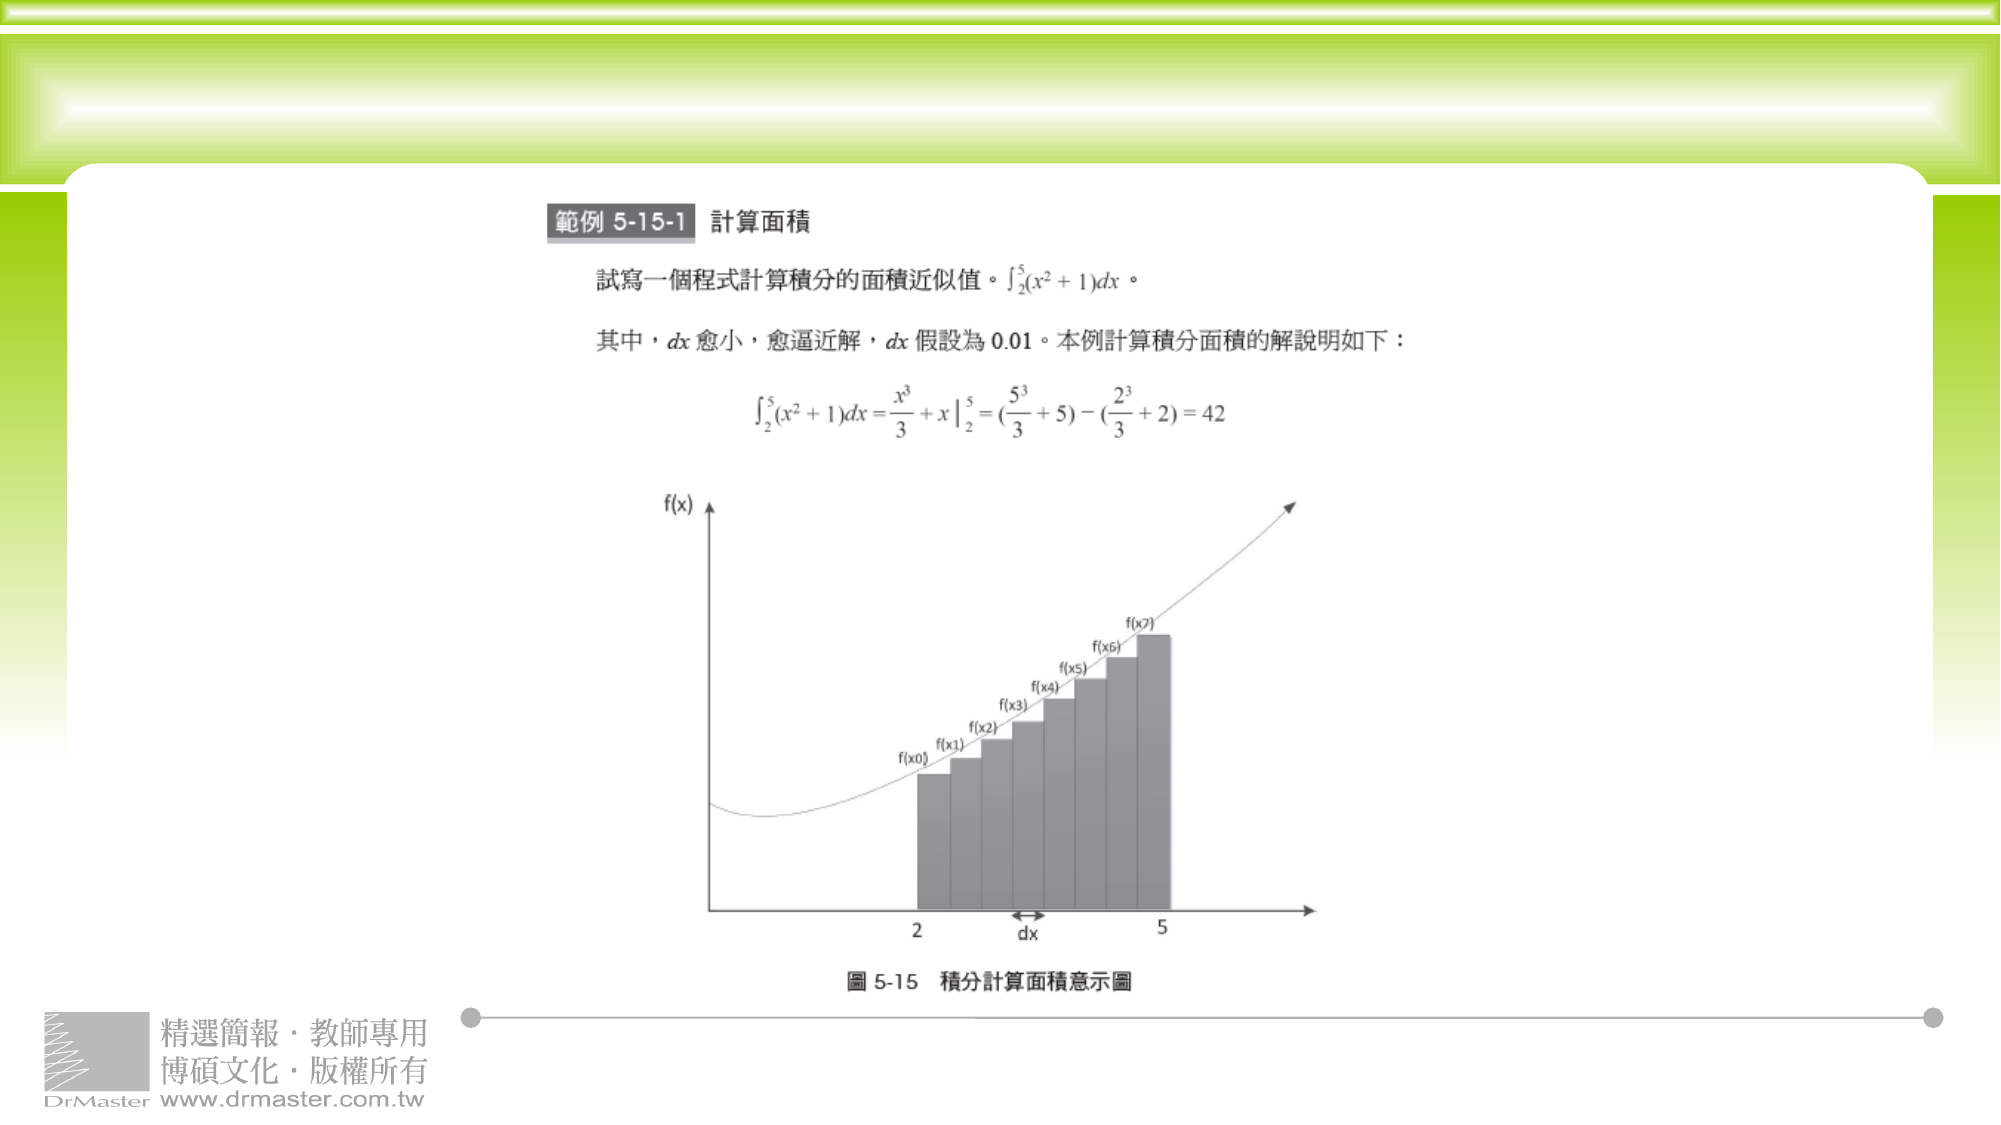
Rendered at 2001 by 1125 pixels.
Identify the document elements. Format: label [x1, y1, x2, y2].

picture [44, 1012, 429, 1110]
list [503, 181, 1471, 1016]
